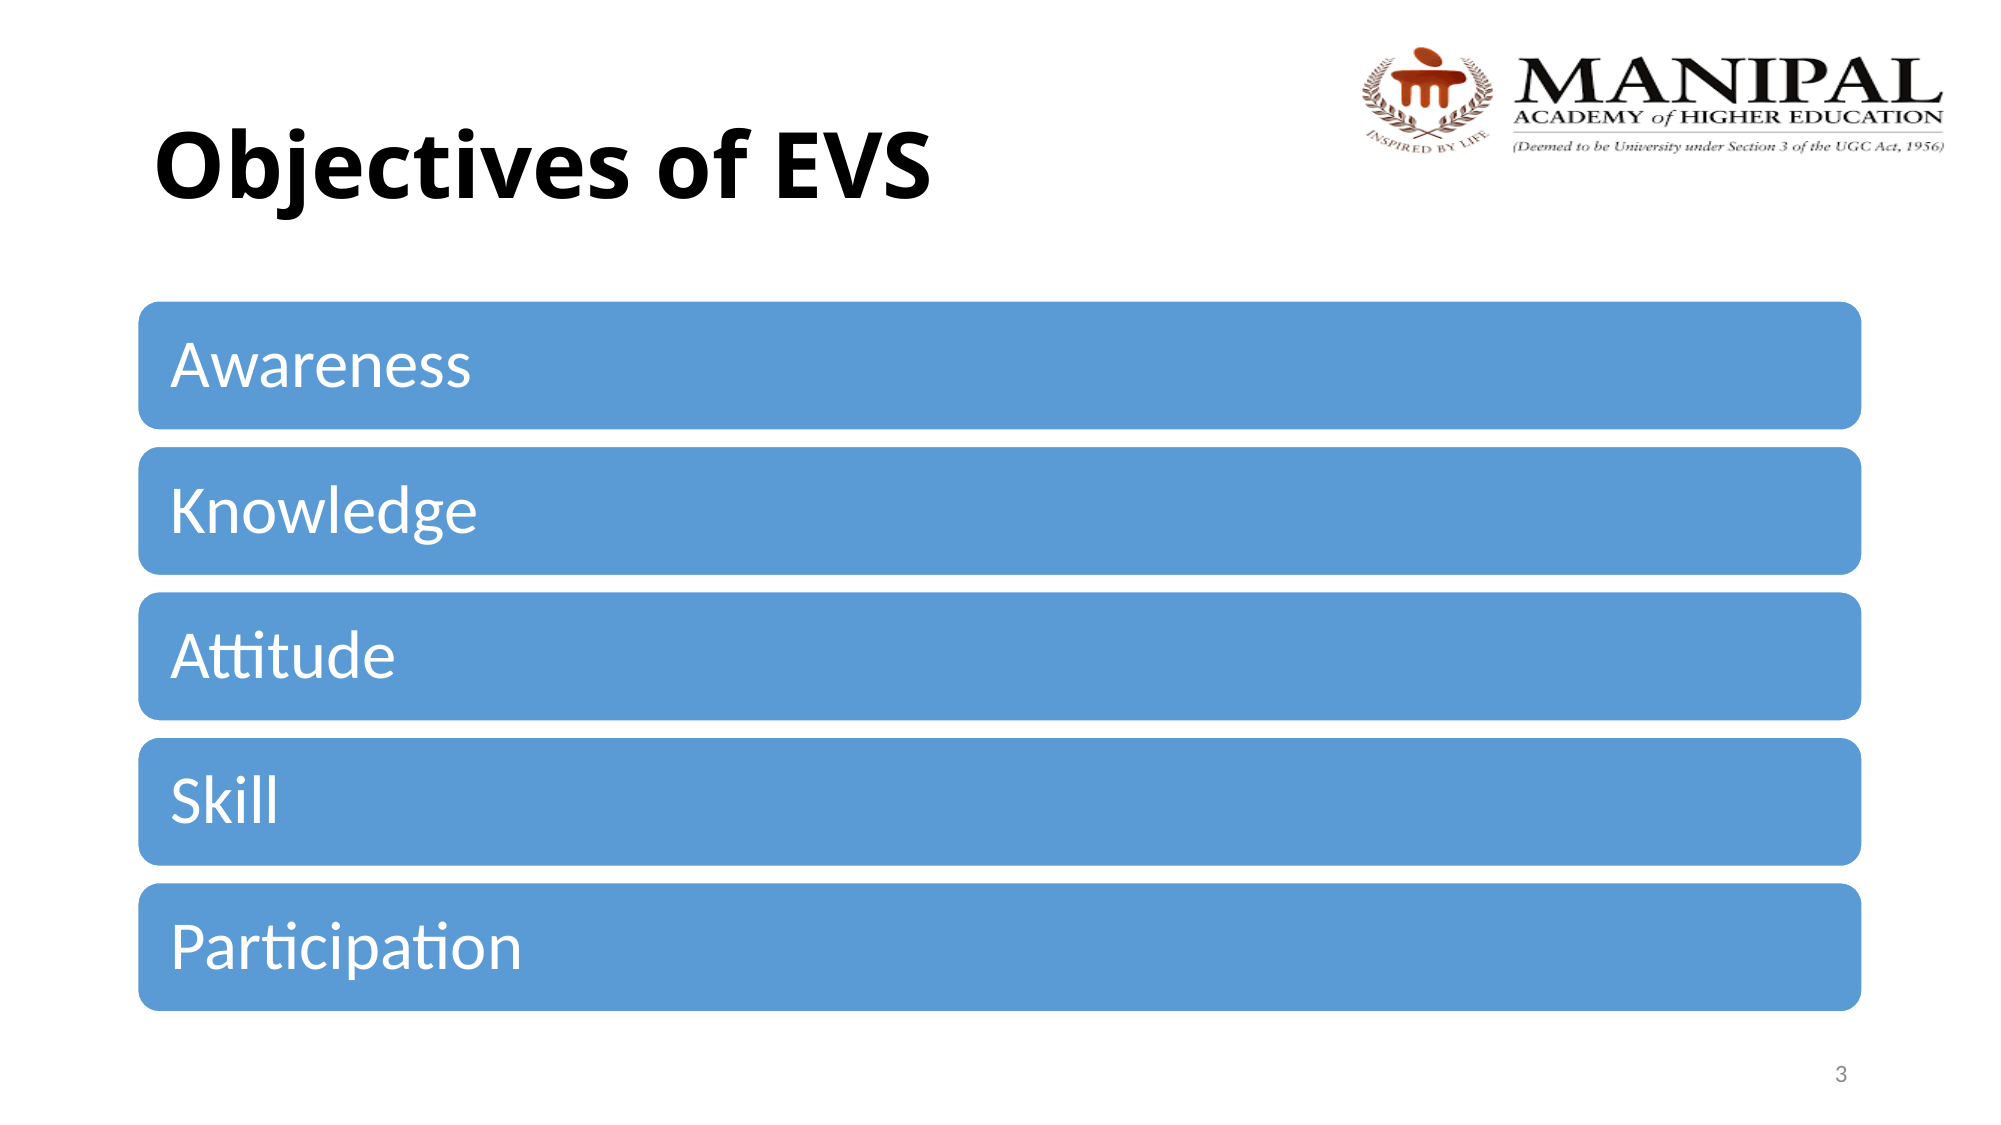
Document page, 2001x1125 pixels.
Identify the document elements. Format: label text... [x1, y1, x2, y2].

slide_number 3 [1412, 1042, 1863, 1103]
picture [1344, 37, 1962, 164]
title Objectives of EVS [137, 59, 1863, 278]
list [137, 299, 1863, 1014]
